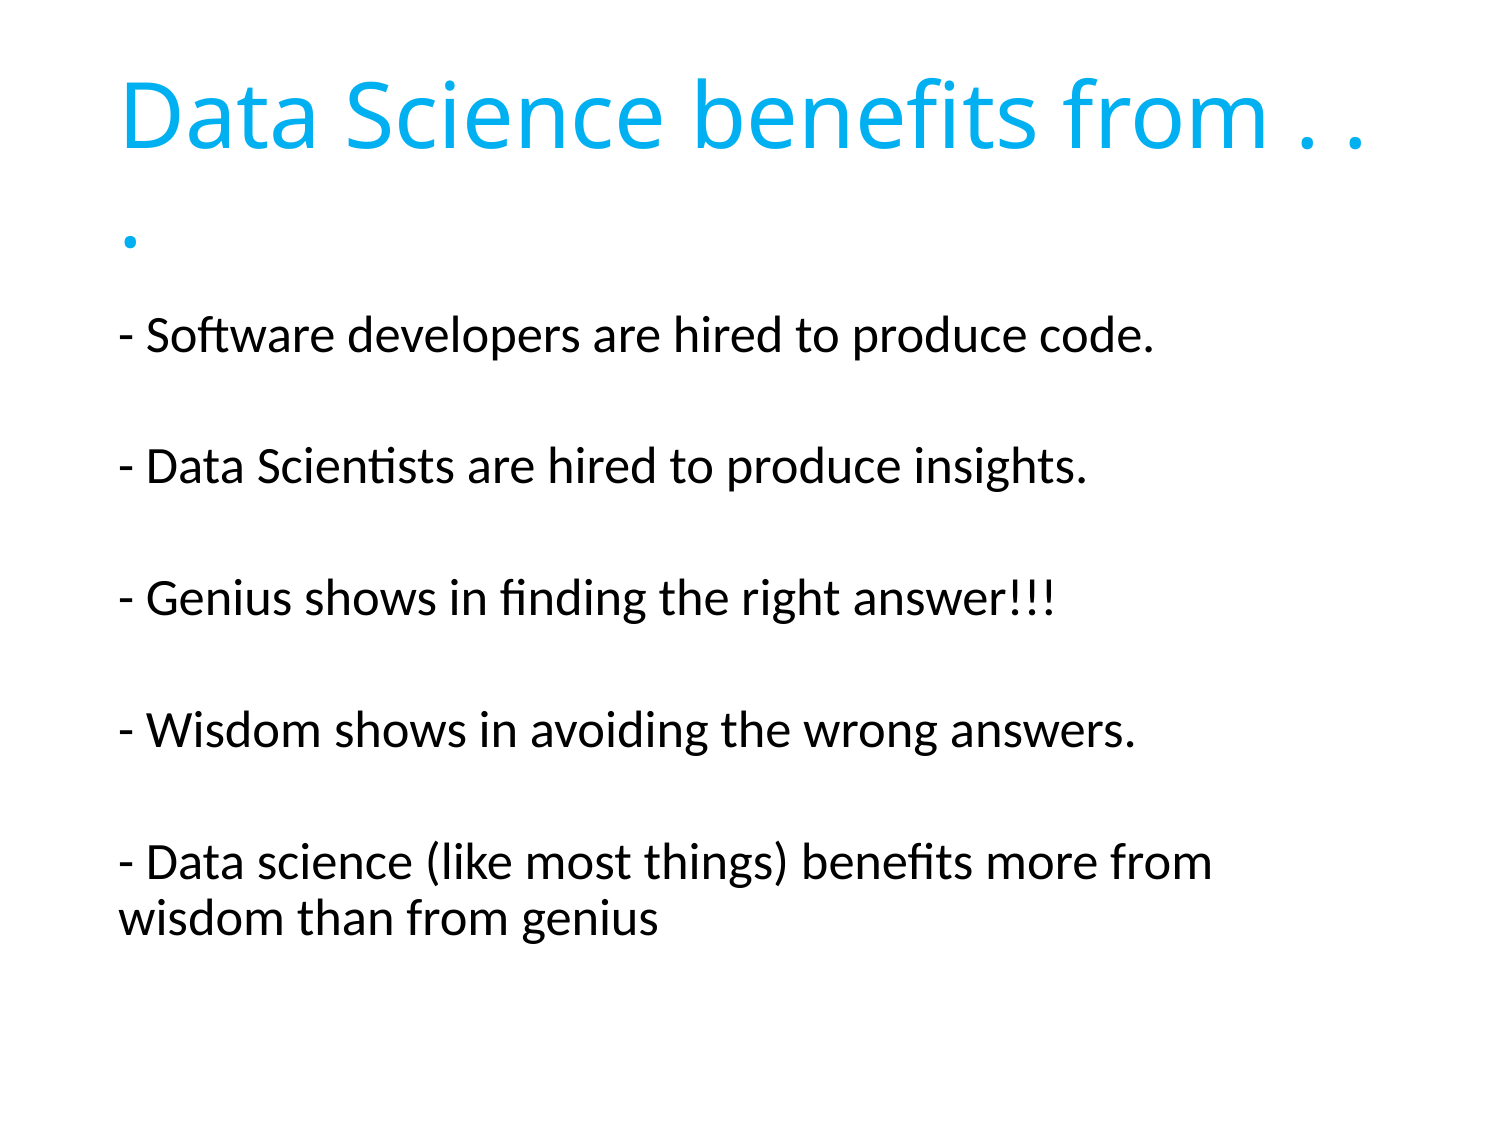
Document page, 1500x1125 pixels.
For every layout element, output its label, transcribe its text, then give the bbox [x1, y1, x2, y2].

list - Software developers are hired to produce code. - Data Scientists are hired to produce insights. - Genius shows in finding the right answer!!! - Wisdom shows in avoiding the wrong answers. - Data science (like most things) benefits more from wisdom than from genius [103, 299, 1397, 1014]
title Data Science benefits from . . . [103, 59, 1397, 278]
